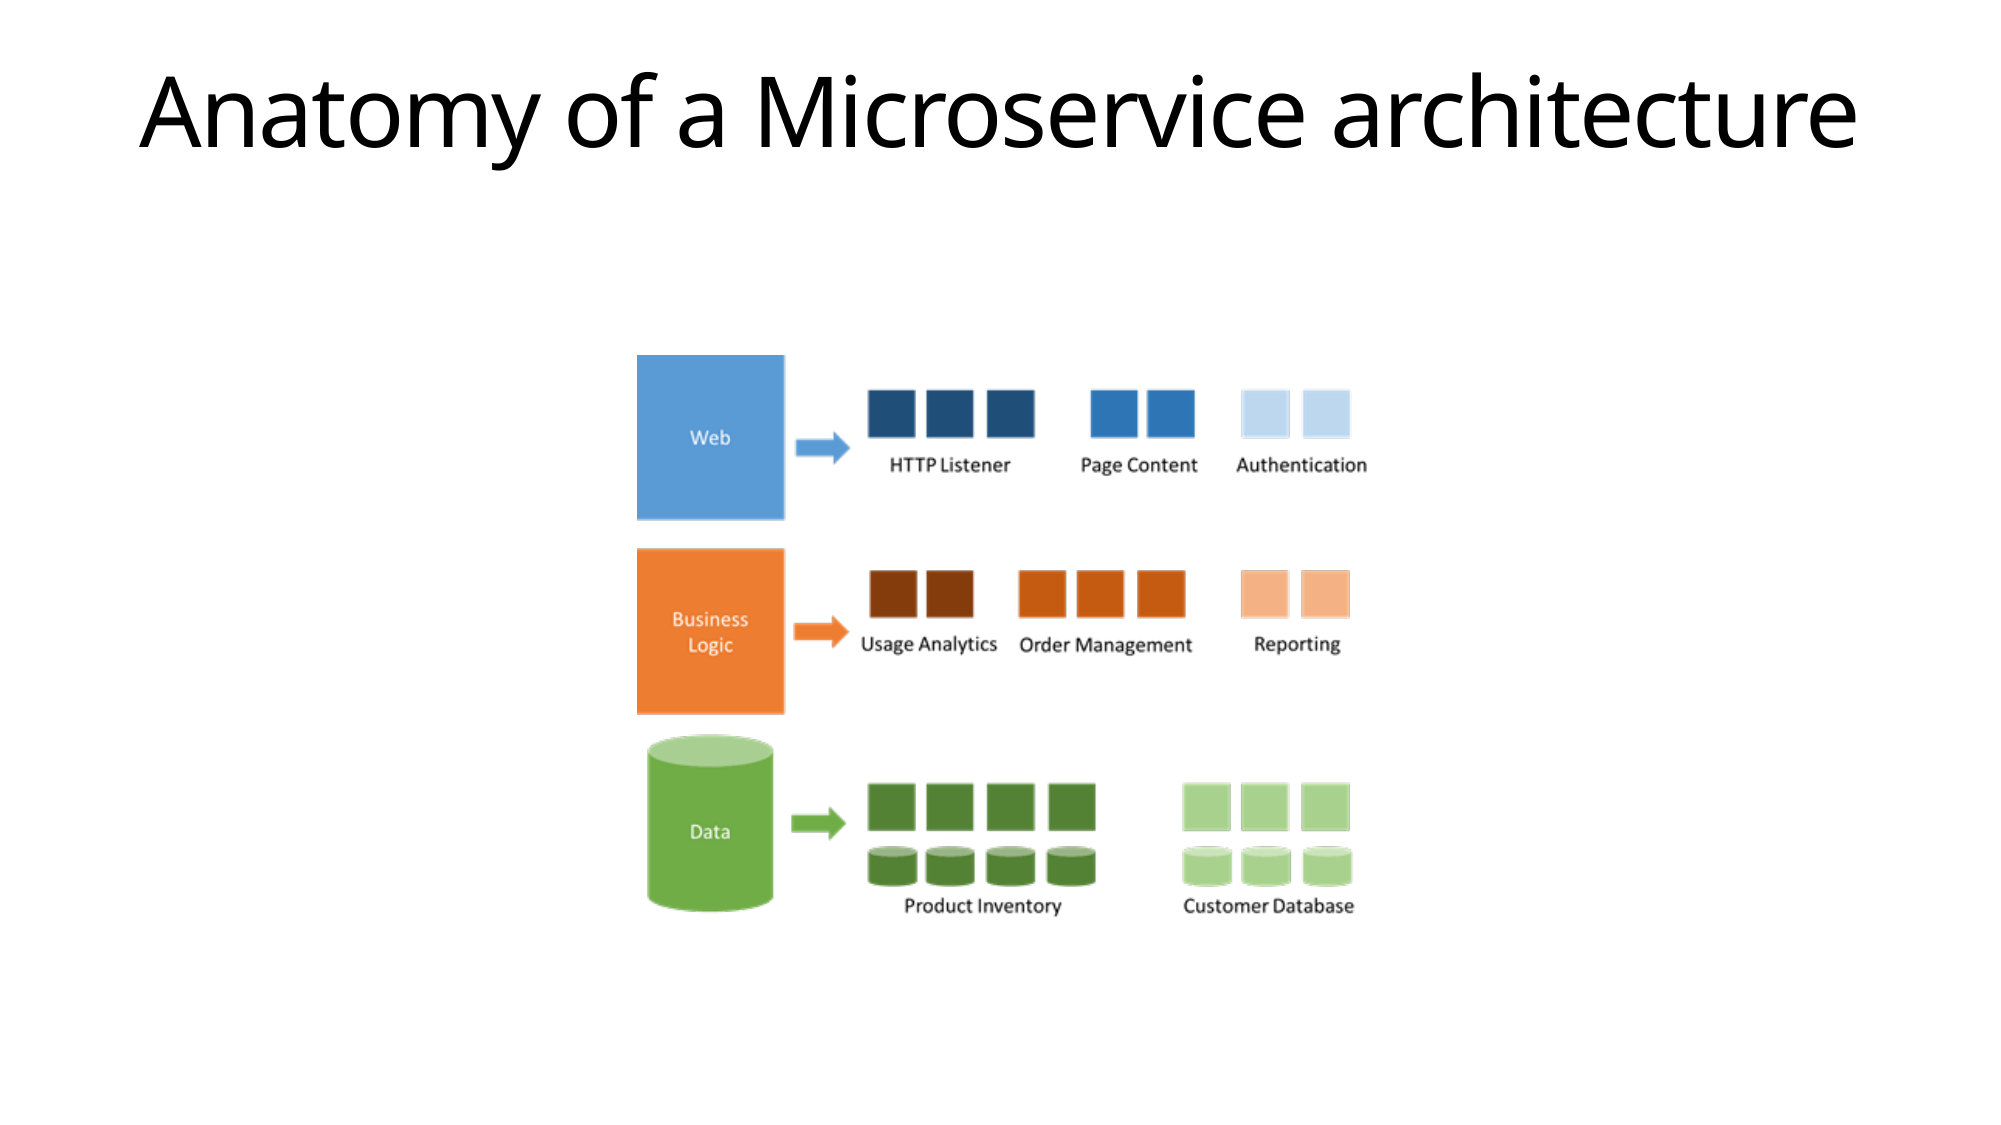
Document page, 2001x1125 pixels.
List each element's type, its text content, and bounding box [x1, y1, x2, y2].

picture [637, 355, 1381, 933]
title Anatomy of a Microservice architecture [44, 47, 1957, 196]
